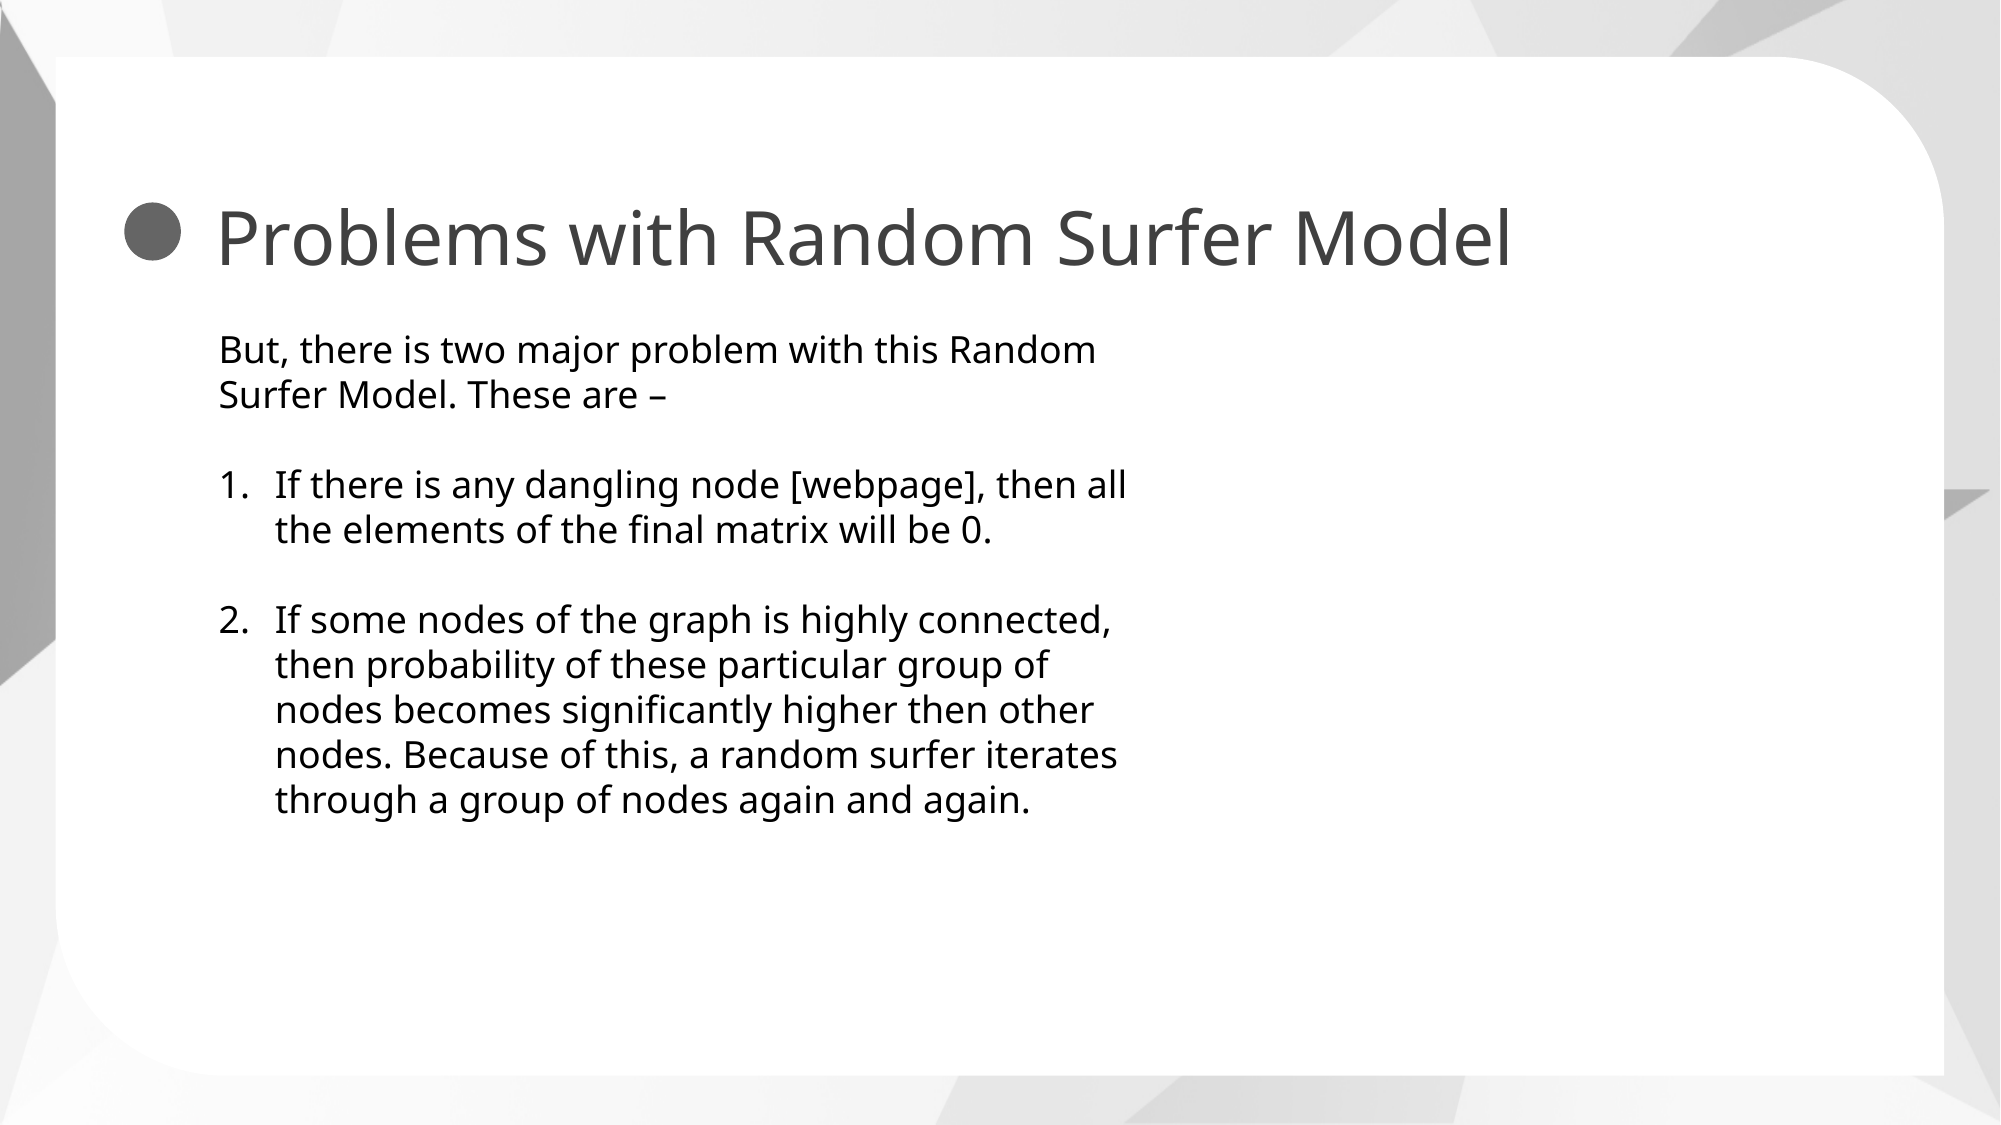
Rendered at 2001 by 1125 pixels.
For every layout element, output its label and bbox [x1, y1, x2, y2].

text_box [55, 56, 1945, 1076]
picture [0, 0, 2001, 1125]
